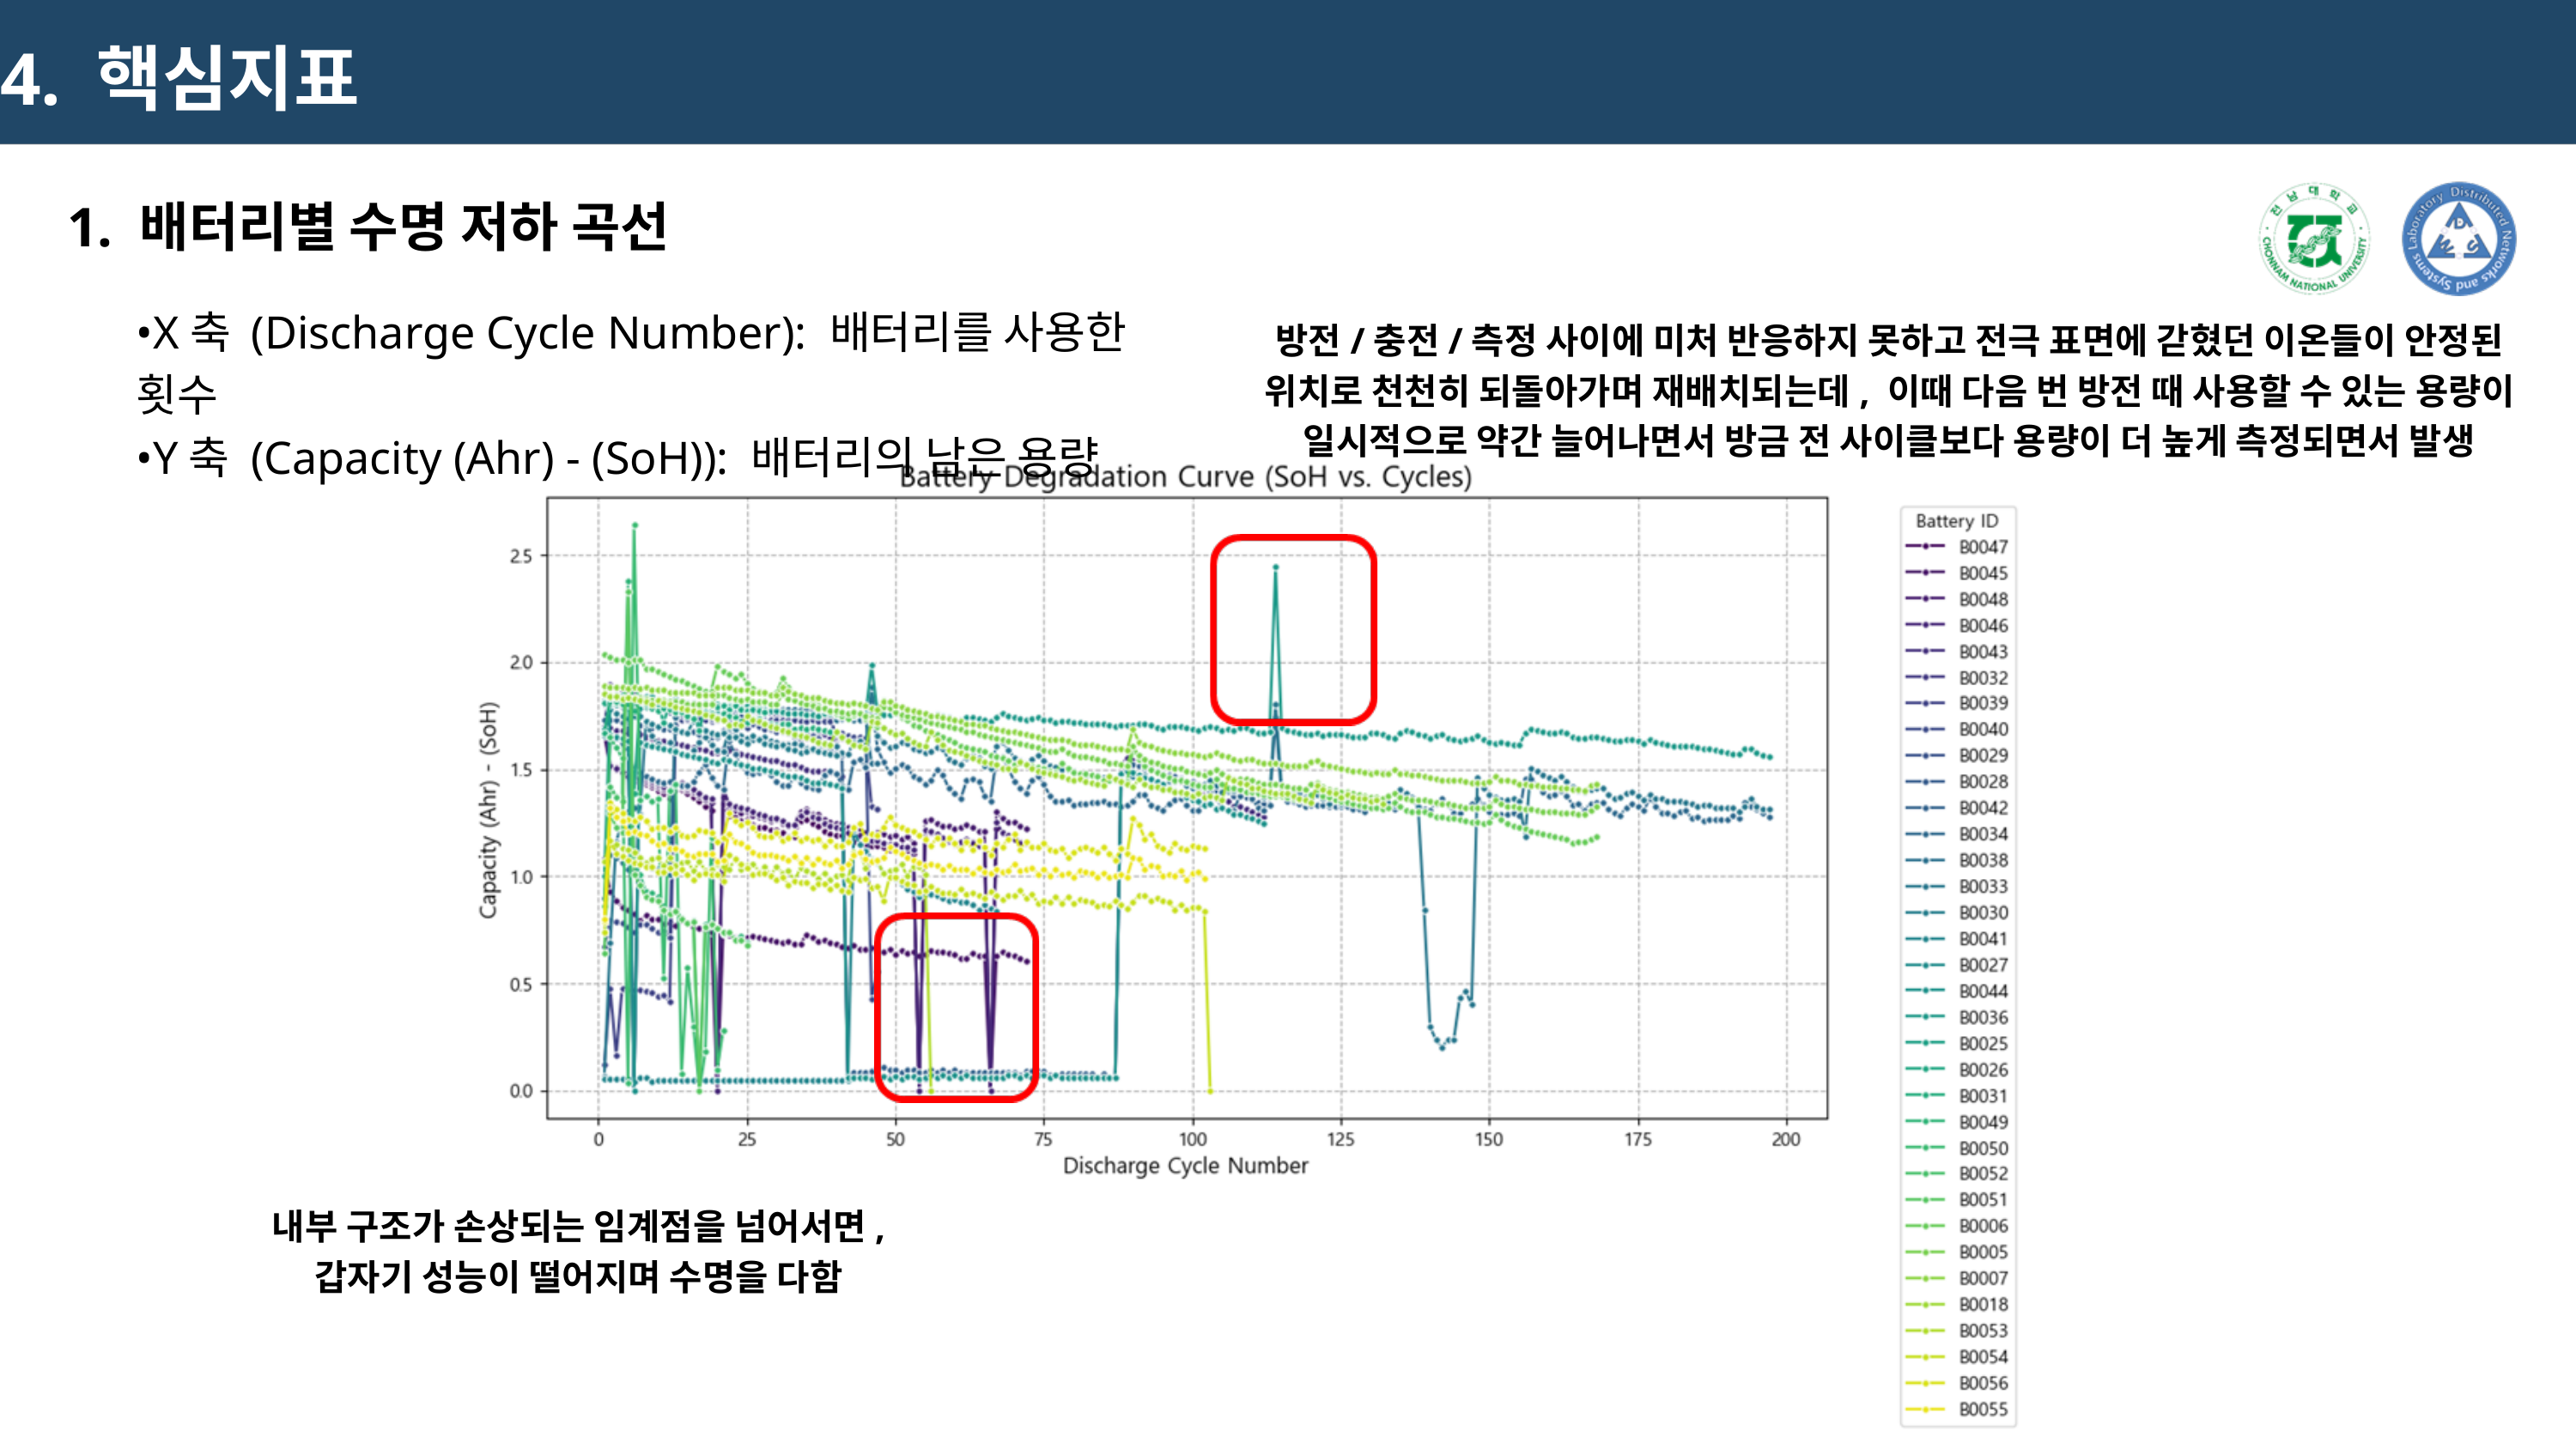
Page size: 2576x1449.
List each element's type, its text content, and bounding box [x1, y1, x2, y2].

text_box [874, 912, 1040, 1103]
text_box 4. 핵심지표 [0, 19, 935, 120]
text_box [467, 452, 2029, 1440]
text_box 1. 배터리별 수명 저하 곡선 [0, 182, 738, 258]
text_box •X축 (Discharge Cycle Number): 배터리를 사용한 횟수 •Y축 (Capacity (Ahr) - (SoH)): 배터리의 남은 용량 [136, 233, 1211, 546]
text_box [0, 0, 2576, 296]
text_box [1210, 534, 1378, 726]
text_box 방전/충전/측정 사이에 미처 반응하지 못하고 전극 표면에 갇혔던 이온들이 안정된 위치로 천천히 되돌아가며 재배치되는데, 이때 다음 번 방전 때 사용할 수 있는 용량이 일시적으로 약간 늘어나면서 방금 전 사이클보다 용량이 더 높게 측정되면서 발생 [1248, 311, 2532, 463]
text_box 내부 구조가 손상되는 임계점을 넘어서면, 갑자기 성능이 떨어지며 수명을 다함 [222, 1197, 935, 1298]
